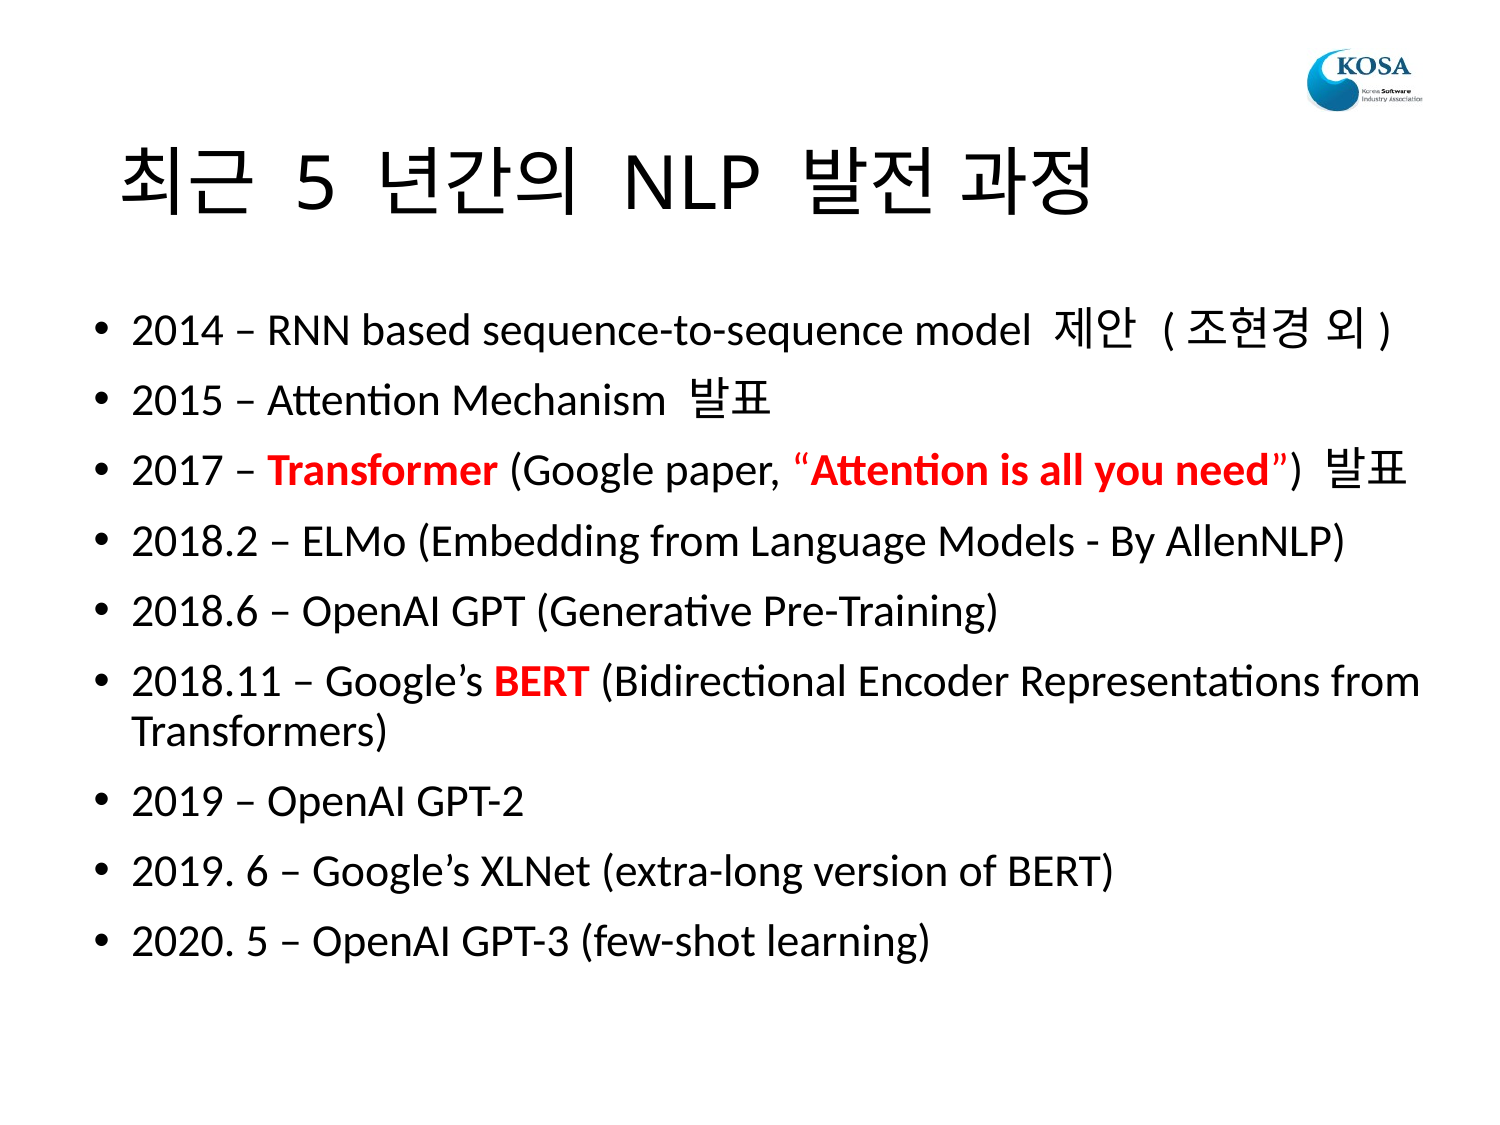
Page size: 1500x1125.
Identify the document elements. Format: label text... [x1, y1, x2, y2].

title 최근 5 년간의 NLP 발전 과정 [103, 127, 1397, 244]
list 2014 – RNN based sequence-to-sequence model 제안 (조현경 외) 2015 – Attention Mechanism 발표 2017 – Transformer (Google paper, “Attention is all you need”) 발표 2018.2 – ELMo (Embedding from Language Models - By AllenNLP) 2018.6 – OpenAI GPT (Generative Pre-Training) 2018.11 – Google’s BERT (Bidirectional Encoder Representations from Transformers) 2019 – OpenAI GPT-2 2019. 6 – Google’s XLNet (extra-long version of BERT) 2020. 5 – OpenAI GPT-3 (few-shot learning) [78, 298, 1458, 1014]
picture [1306, 48, 1423, 112]
